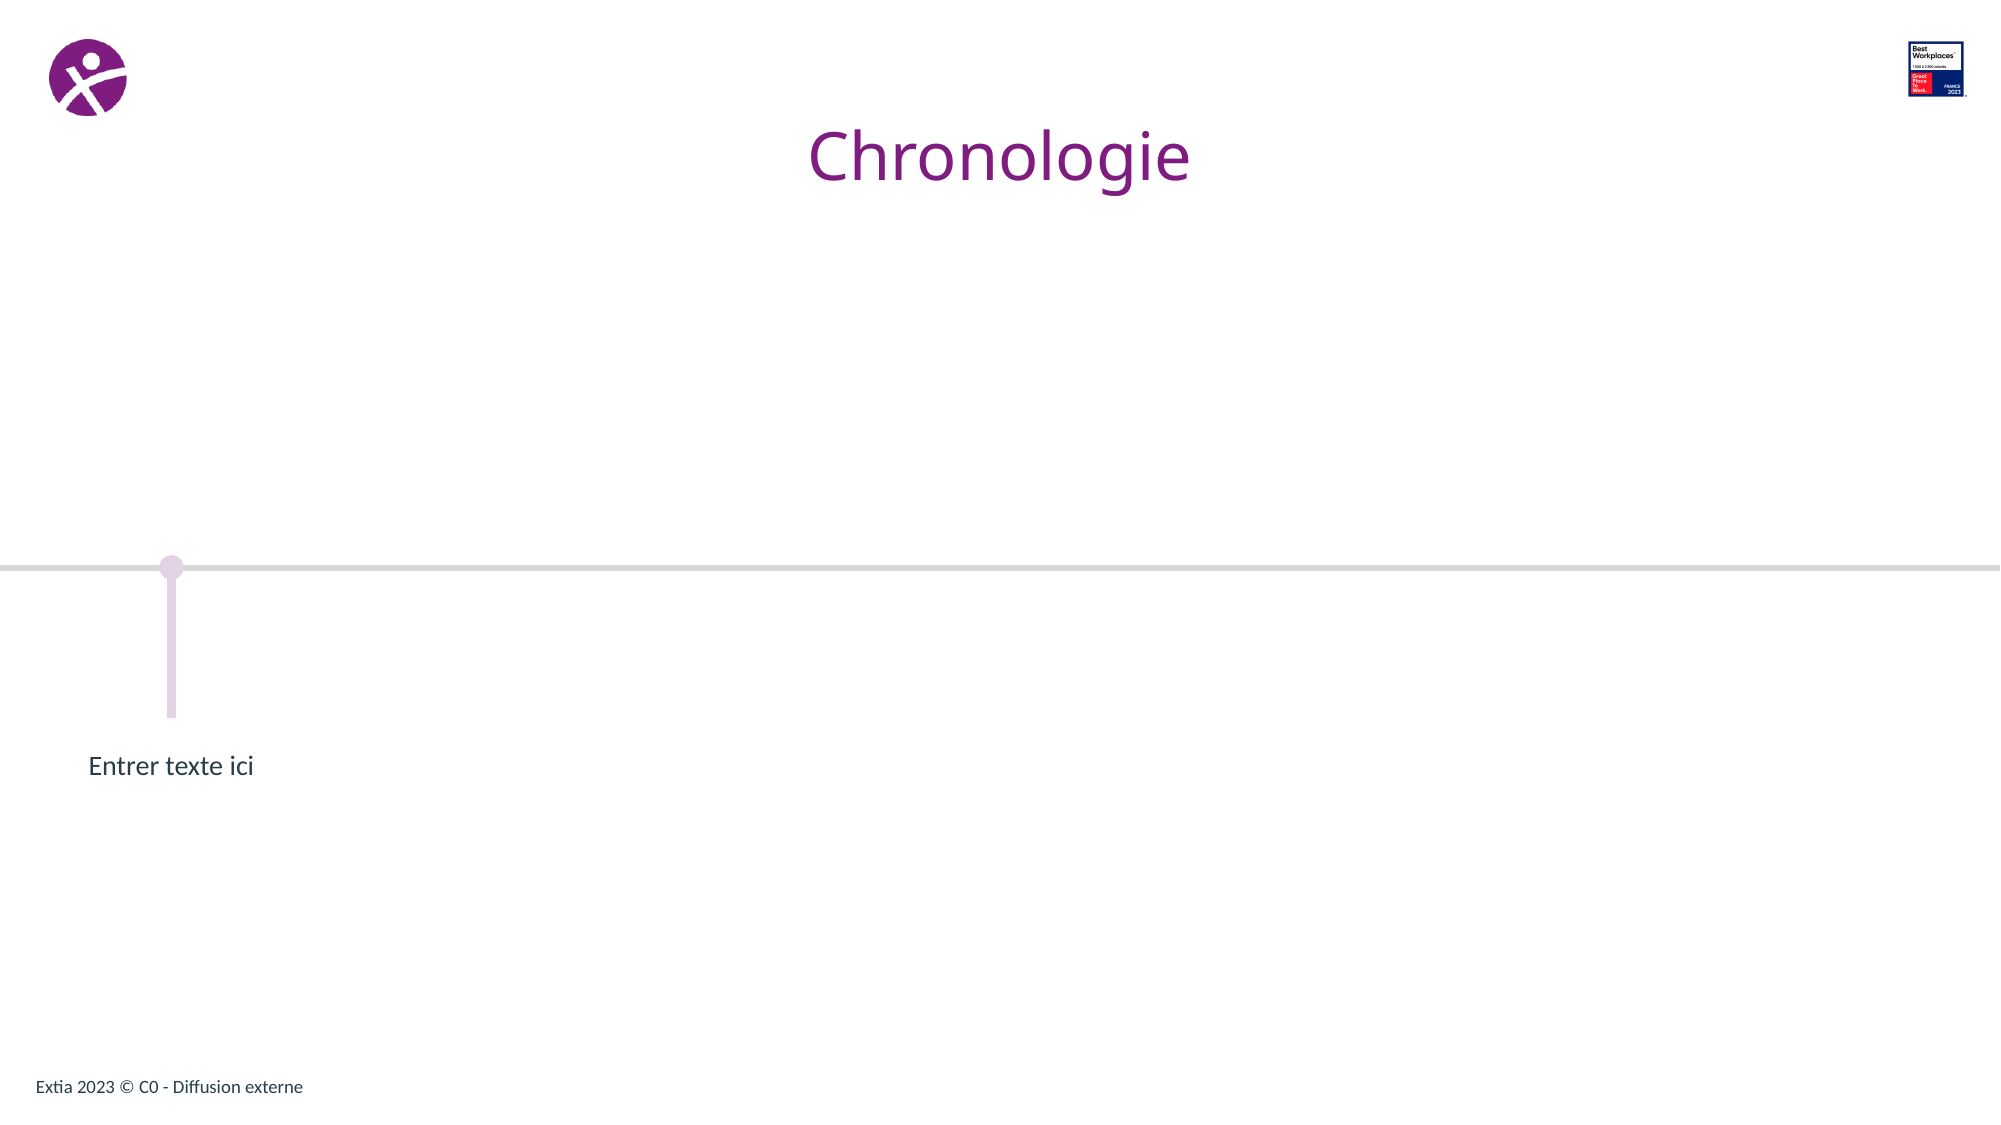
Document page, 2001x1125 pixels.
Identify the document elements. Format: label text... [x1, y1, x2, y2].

text_box Entrer texte ici [59, 740, 284, 789]
text_box Extia 2023 © C0 - Diffusion externe [20, 1066, 350, 1105]
text_box Chronologie [507, 115, 1493, 192]
picture [1904, 37, 1968, 101]
picture [49, 39, 127, 116]
